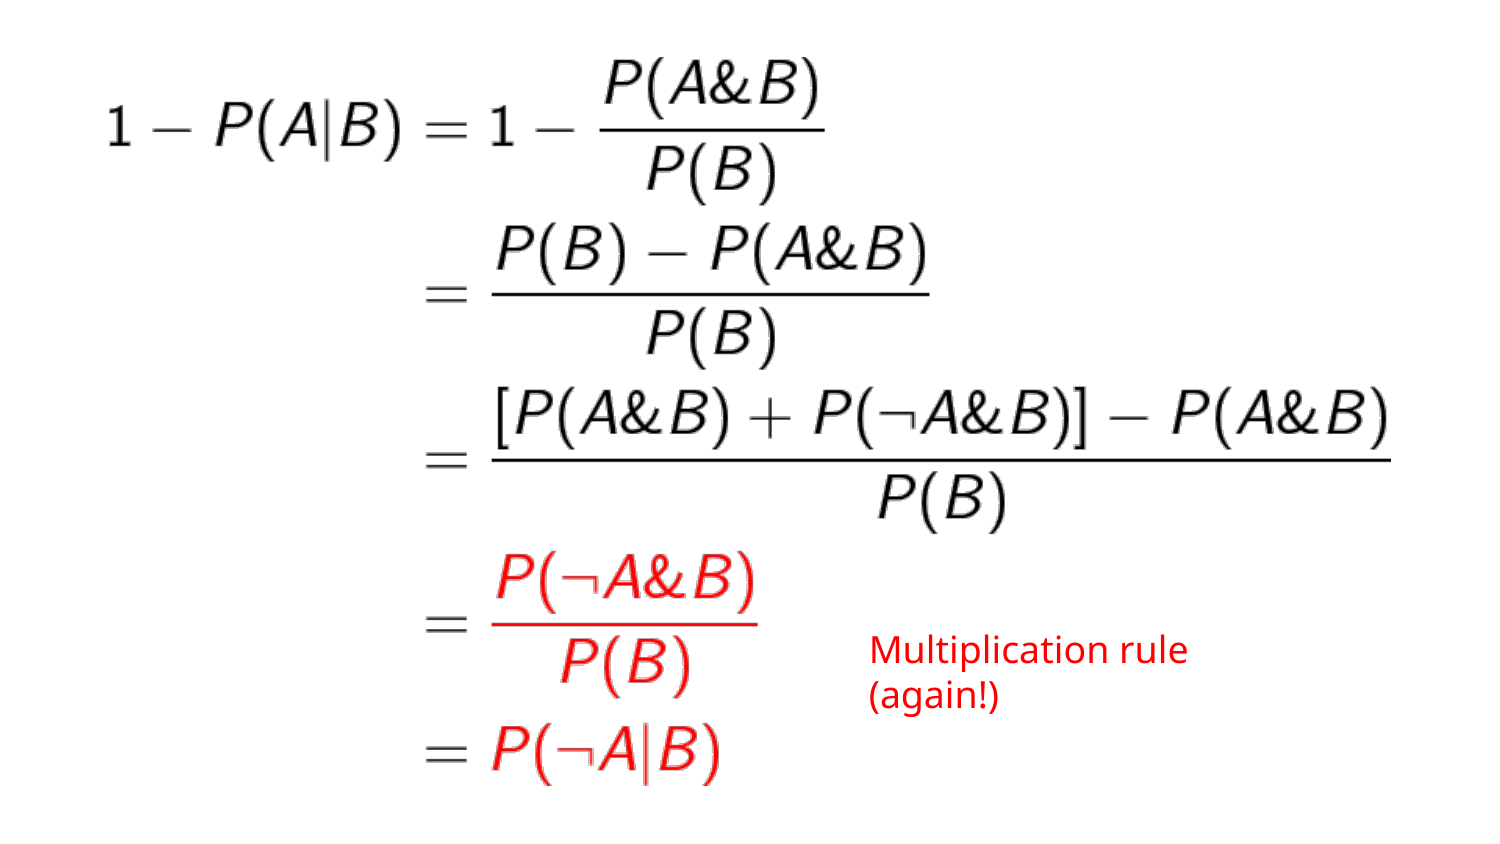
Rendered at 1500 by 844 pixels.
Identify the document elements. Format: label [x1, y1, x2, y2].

picture [109, 57, 1391, 787]
